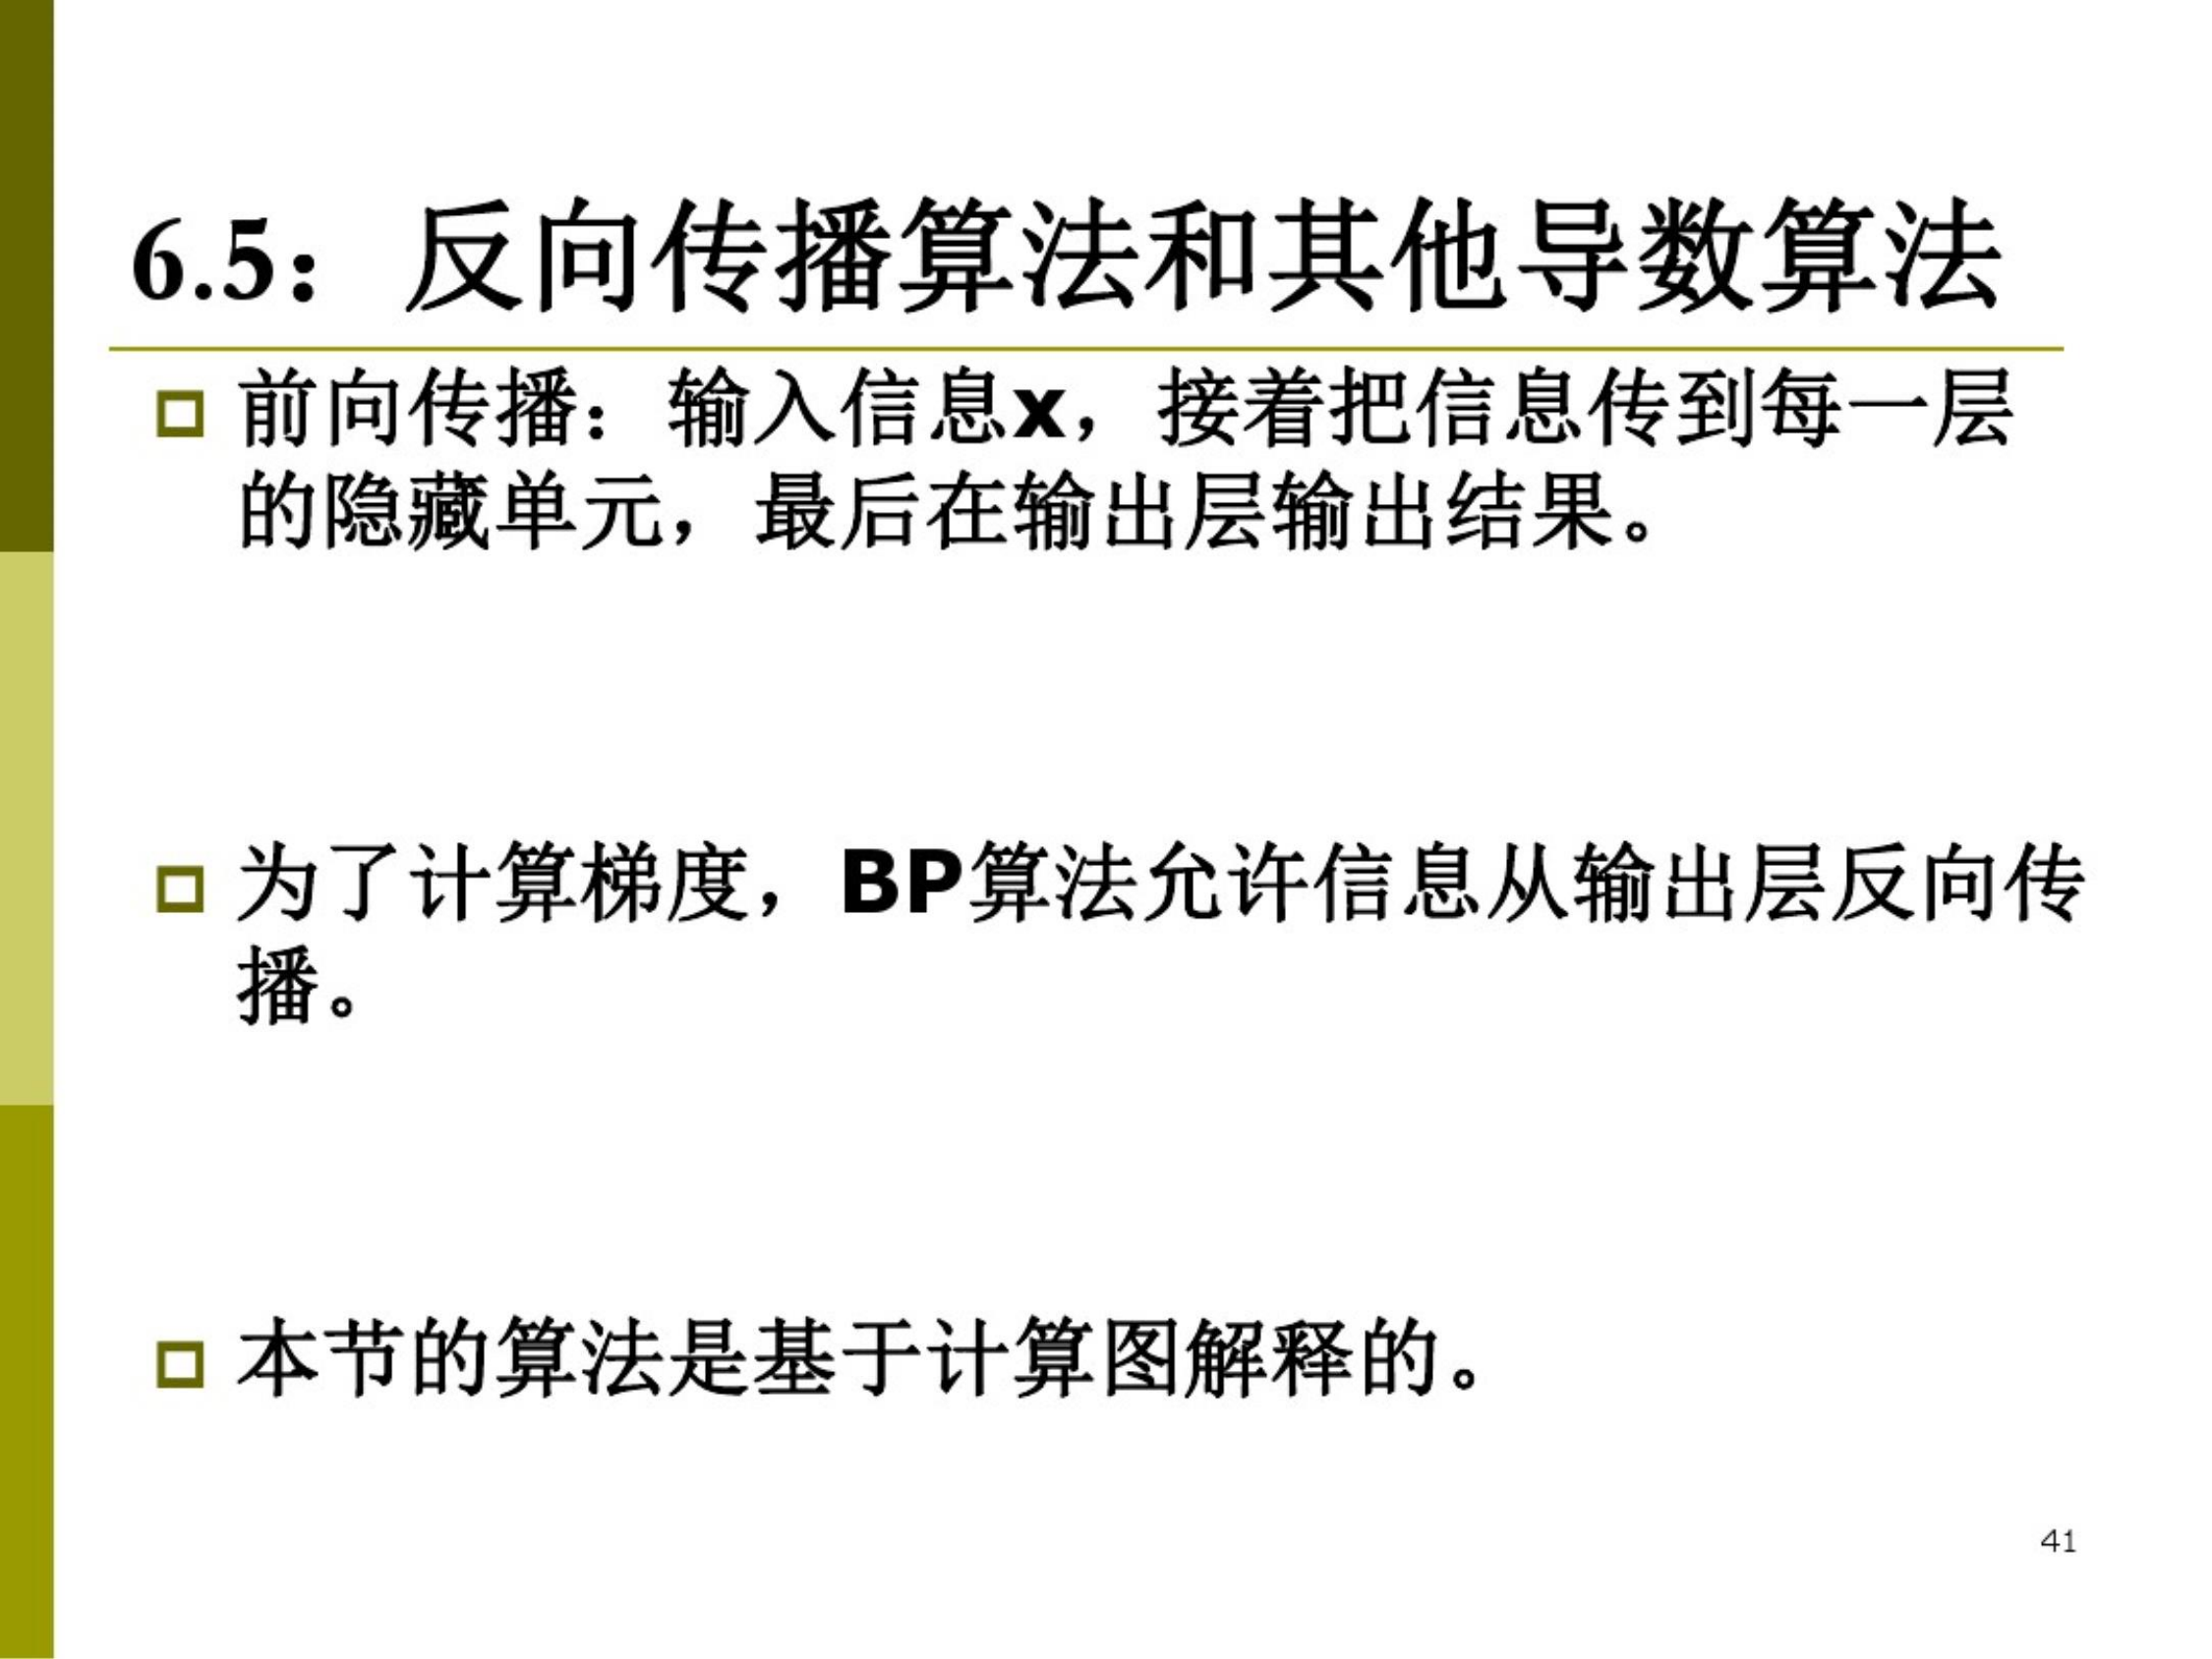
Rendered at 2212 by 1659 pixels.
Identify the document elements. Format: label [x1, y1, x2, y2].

text_box [0, 0, 2212, 1659]
